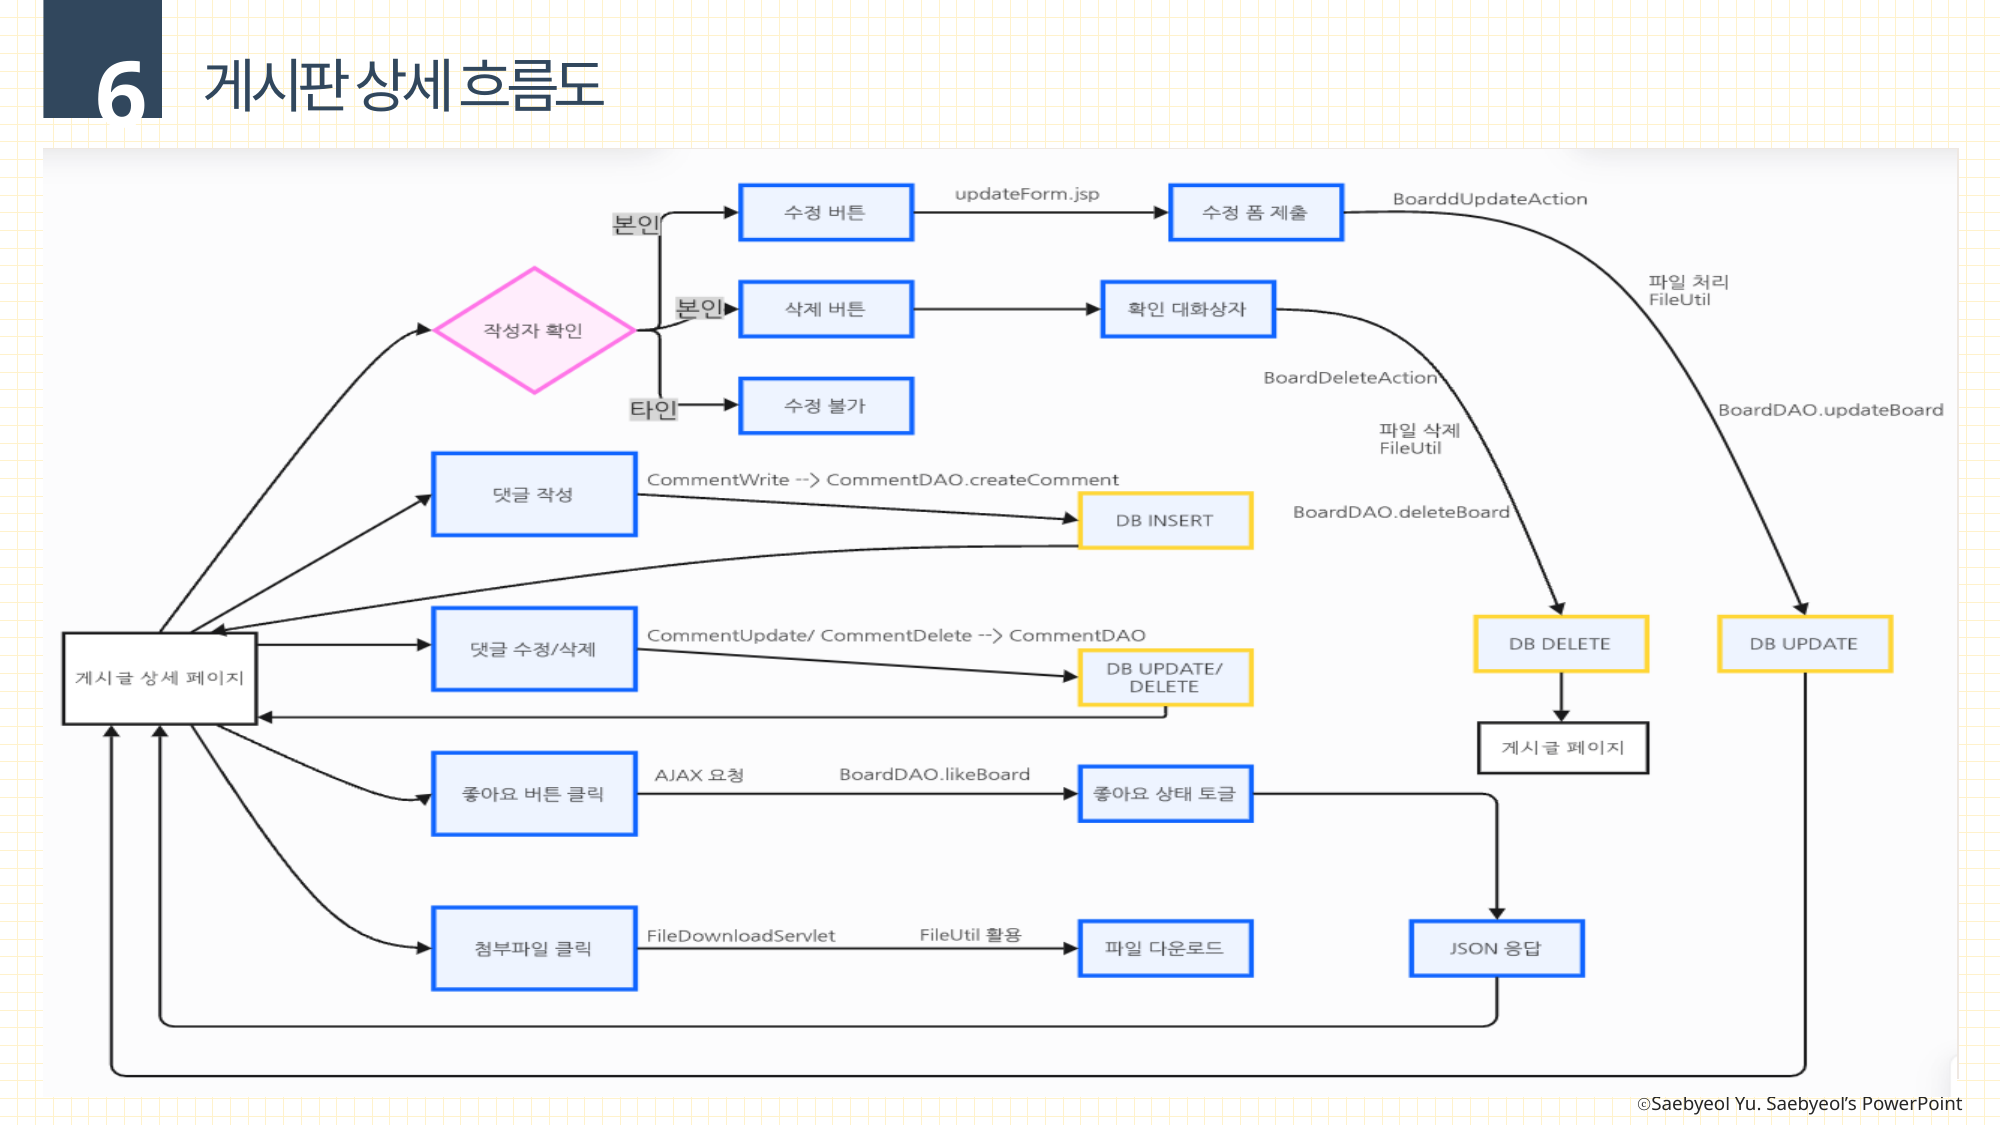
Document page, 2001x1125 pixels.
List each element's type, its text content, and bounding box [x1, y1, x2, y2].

picture [43, 149, 1957, 1097]
text_box 게시판 상세 흐름도 [188, 41, 617, 128]
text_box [43, 0, 162, 155]
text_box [162, 0, 168, 149]
